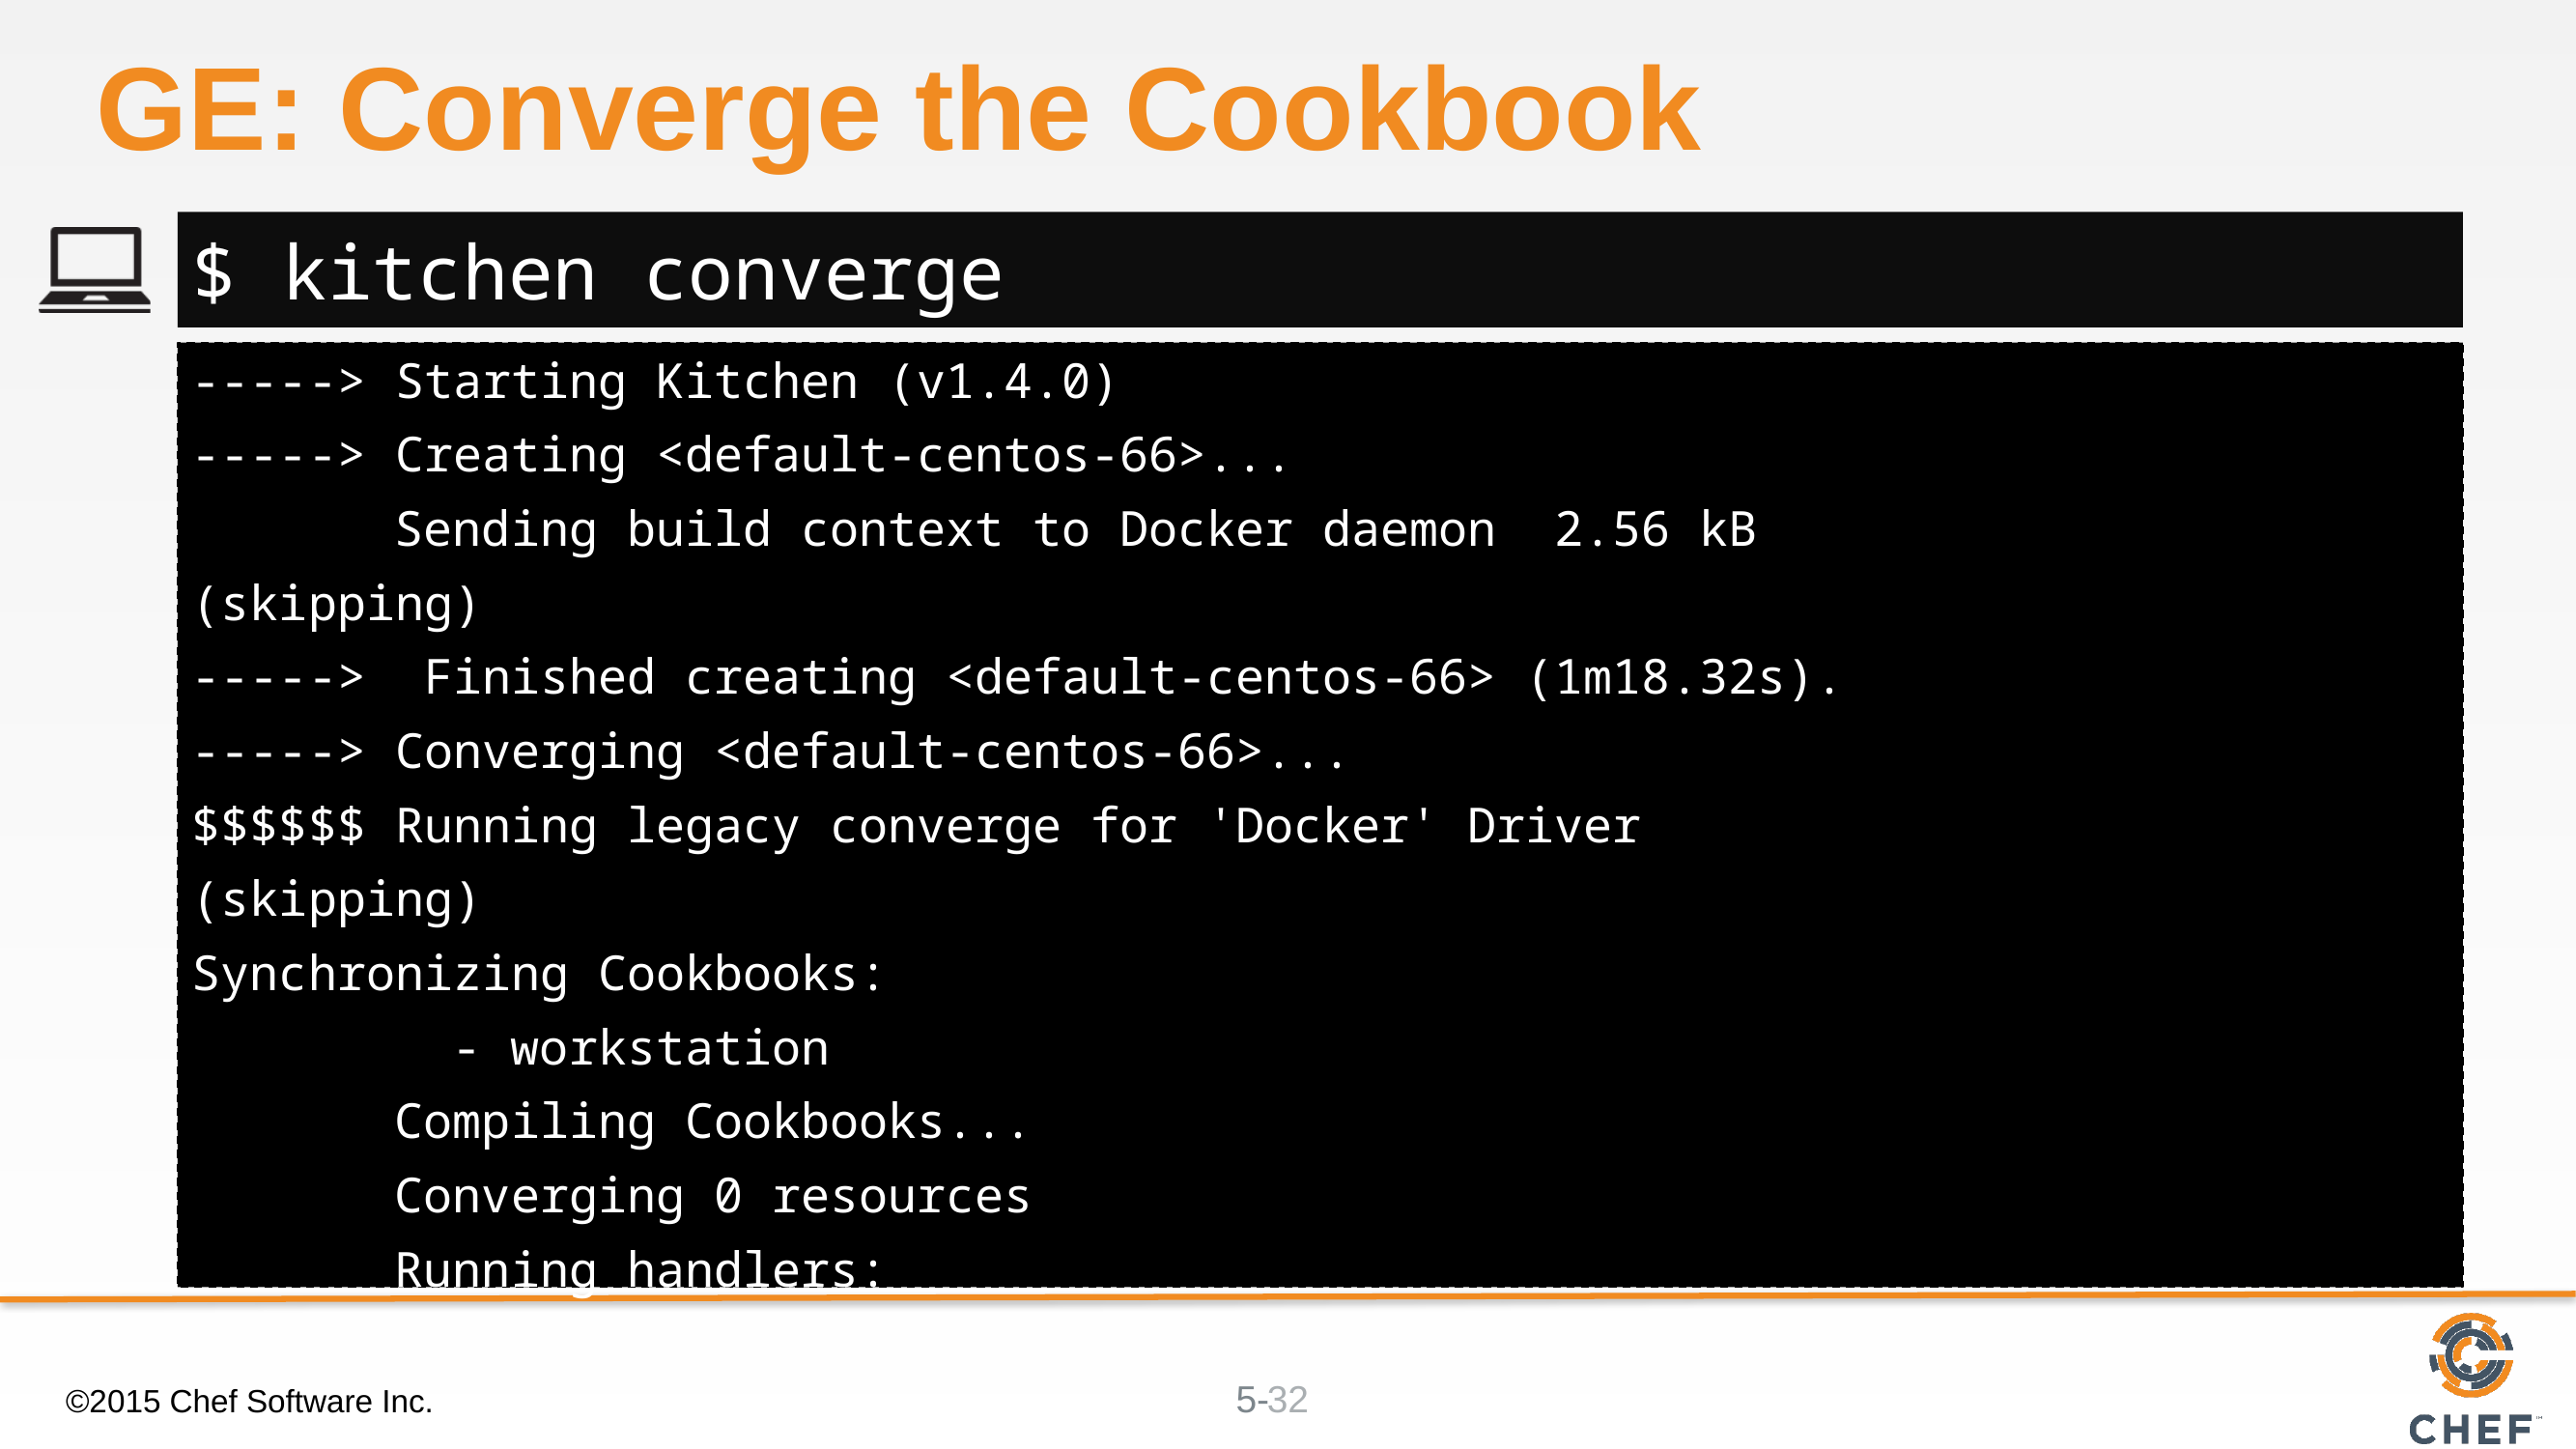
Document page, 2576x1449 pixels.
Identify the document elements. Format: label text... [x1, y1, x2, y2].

list $ kitchen converge [177, 212, 2463, 327]
footer ©2015 Chef Software Inc. [51, 1359, 952, 1440]
list -----> Starting Kitchen (v1.4.0) -----> Creating <default-centos-66>... Sending build context to Docker daemon 2.56 kB (skipping) -----> Finished creating <default-centos-66> (1m18.32s). -----> Converging <default-centos-66>... $$$$$$ Running legacy converge for 'Docker' Driver (skipping) Synchronizing Cookbooks: - workstation Compiling Cookbooks... Converging 0 resources Running handlers: [177, 342, 2464, 1288]
slide_number 32 [998, 1359, 1578, 1437]
picture [2399, 1297, 2550, 1449]
title GE: Converge the Cookbook [96, 48, 2463, 180]
